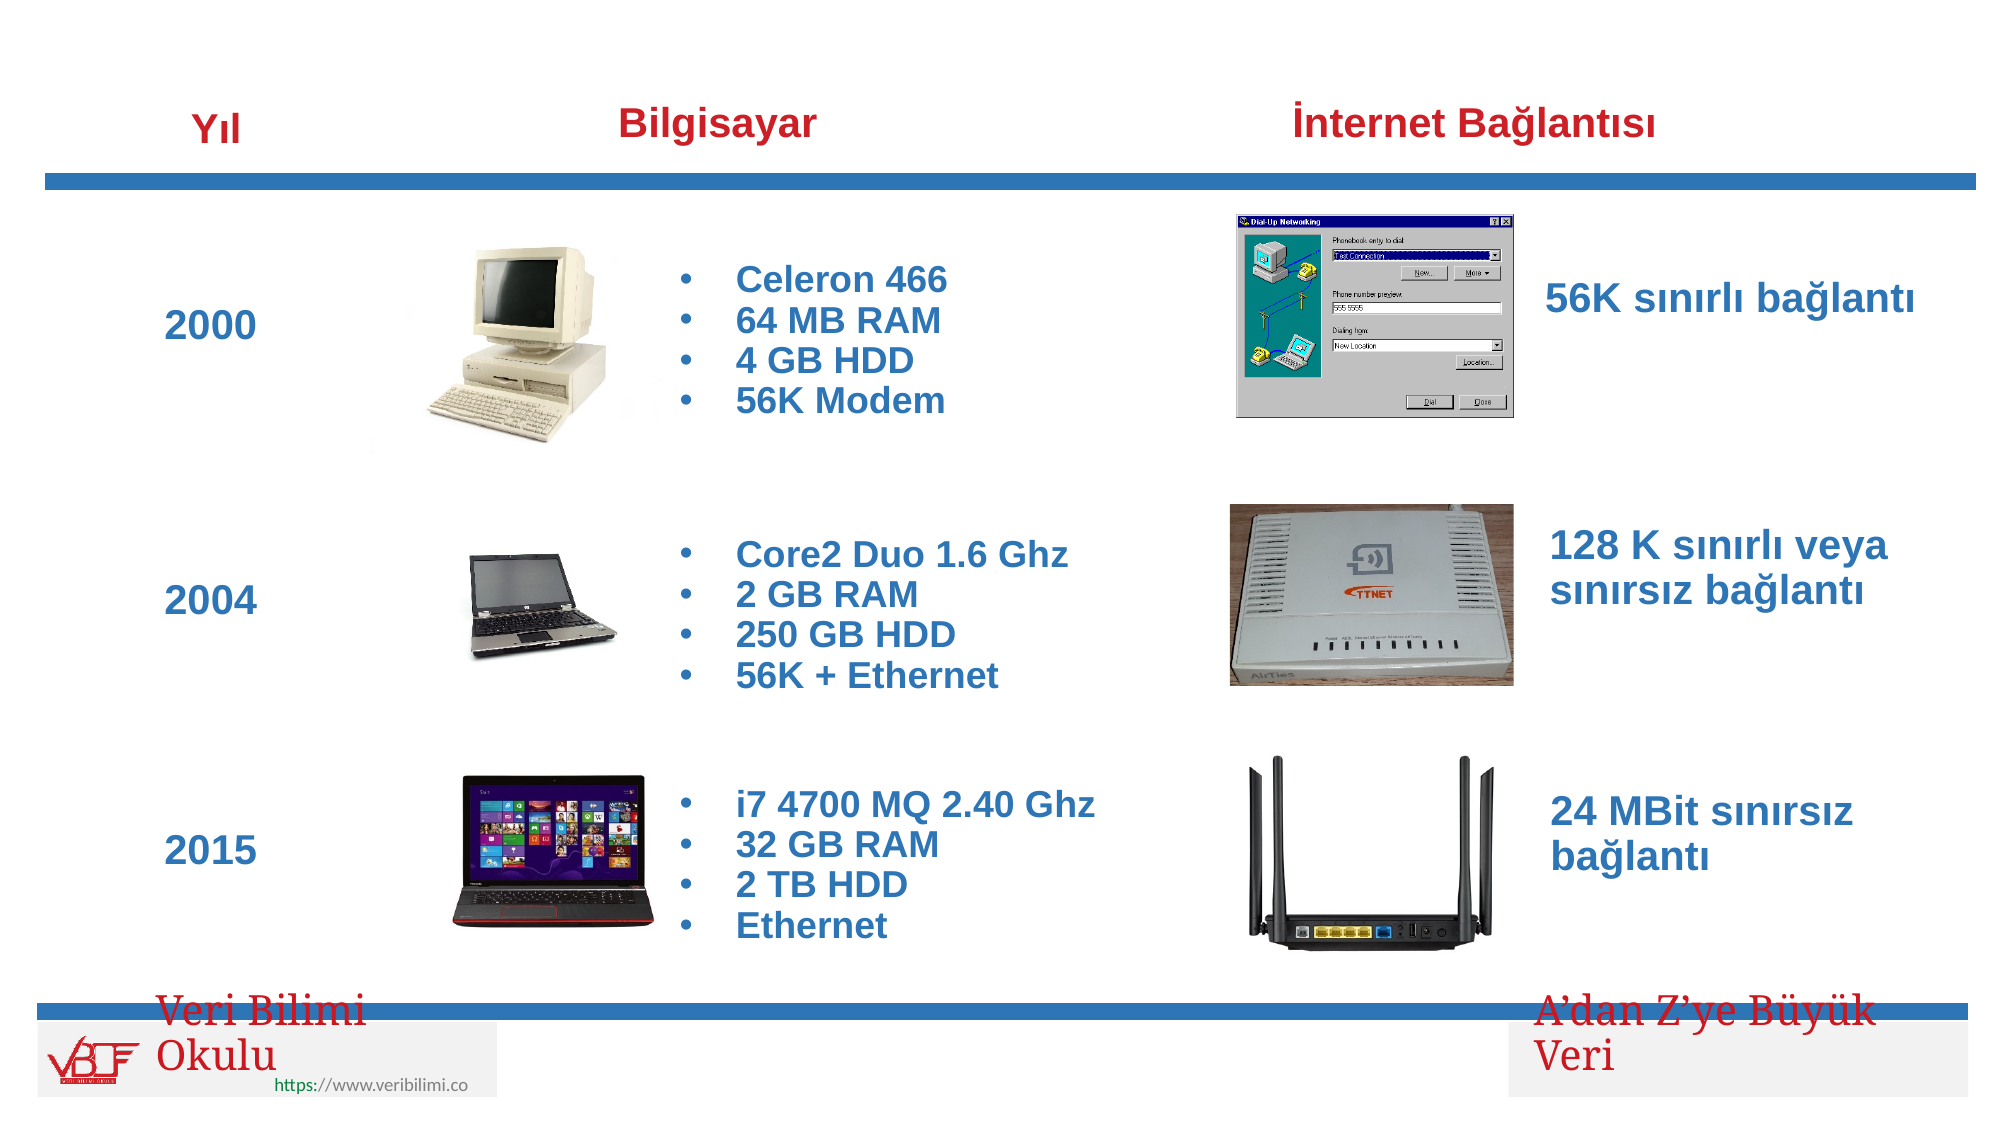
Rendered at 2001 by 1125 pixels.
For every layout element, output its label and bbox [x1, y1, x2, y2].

text_box [37, 1022, 537, 1103]
text_box [45, 76, 1976, 182]
text_box [1508, 1022, 1969, 1098]
text_box [149, 499, 1951, 705]
text_box [149, 214, 1947, 453]
text_box [149, 750, 1952, 955]
